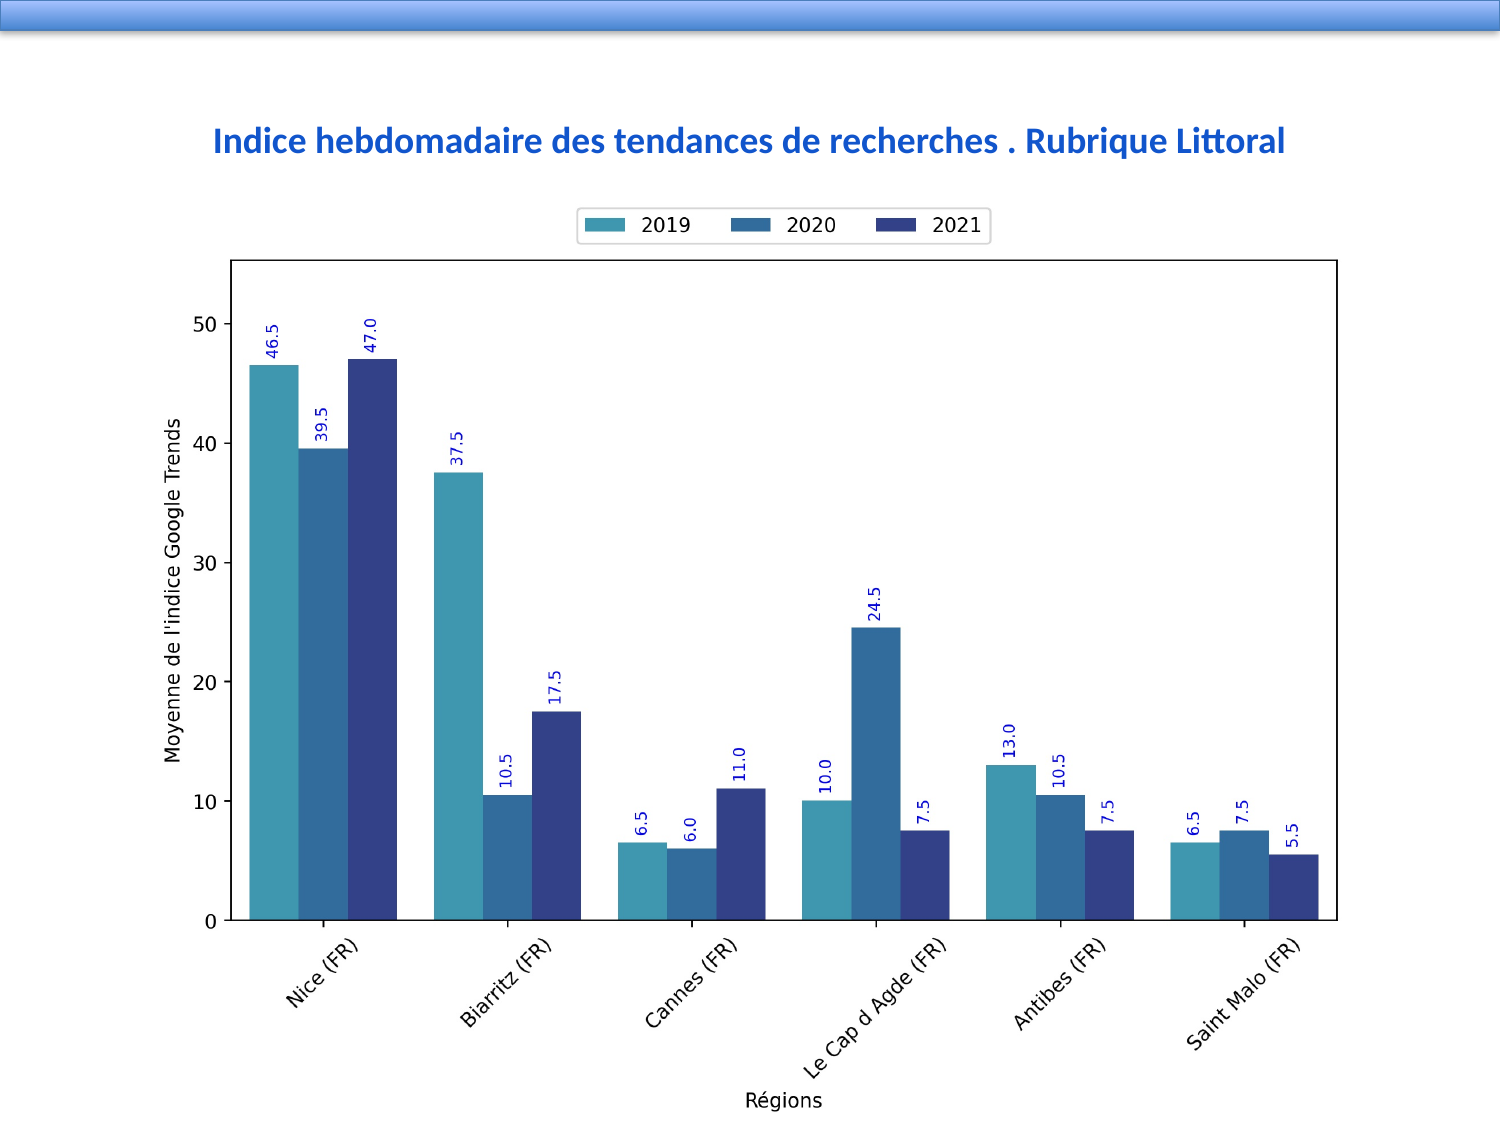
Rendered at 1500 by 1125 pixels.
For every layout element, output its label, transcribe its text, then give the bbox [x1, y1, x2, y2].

picture [149, 194, 1351, 1125]
text_box [0, 0, 1500, 31]
title Indice hebdomadaire des tendances de recherches . Rubrique Littoral [75, 45, 1425, 233]
